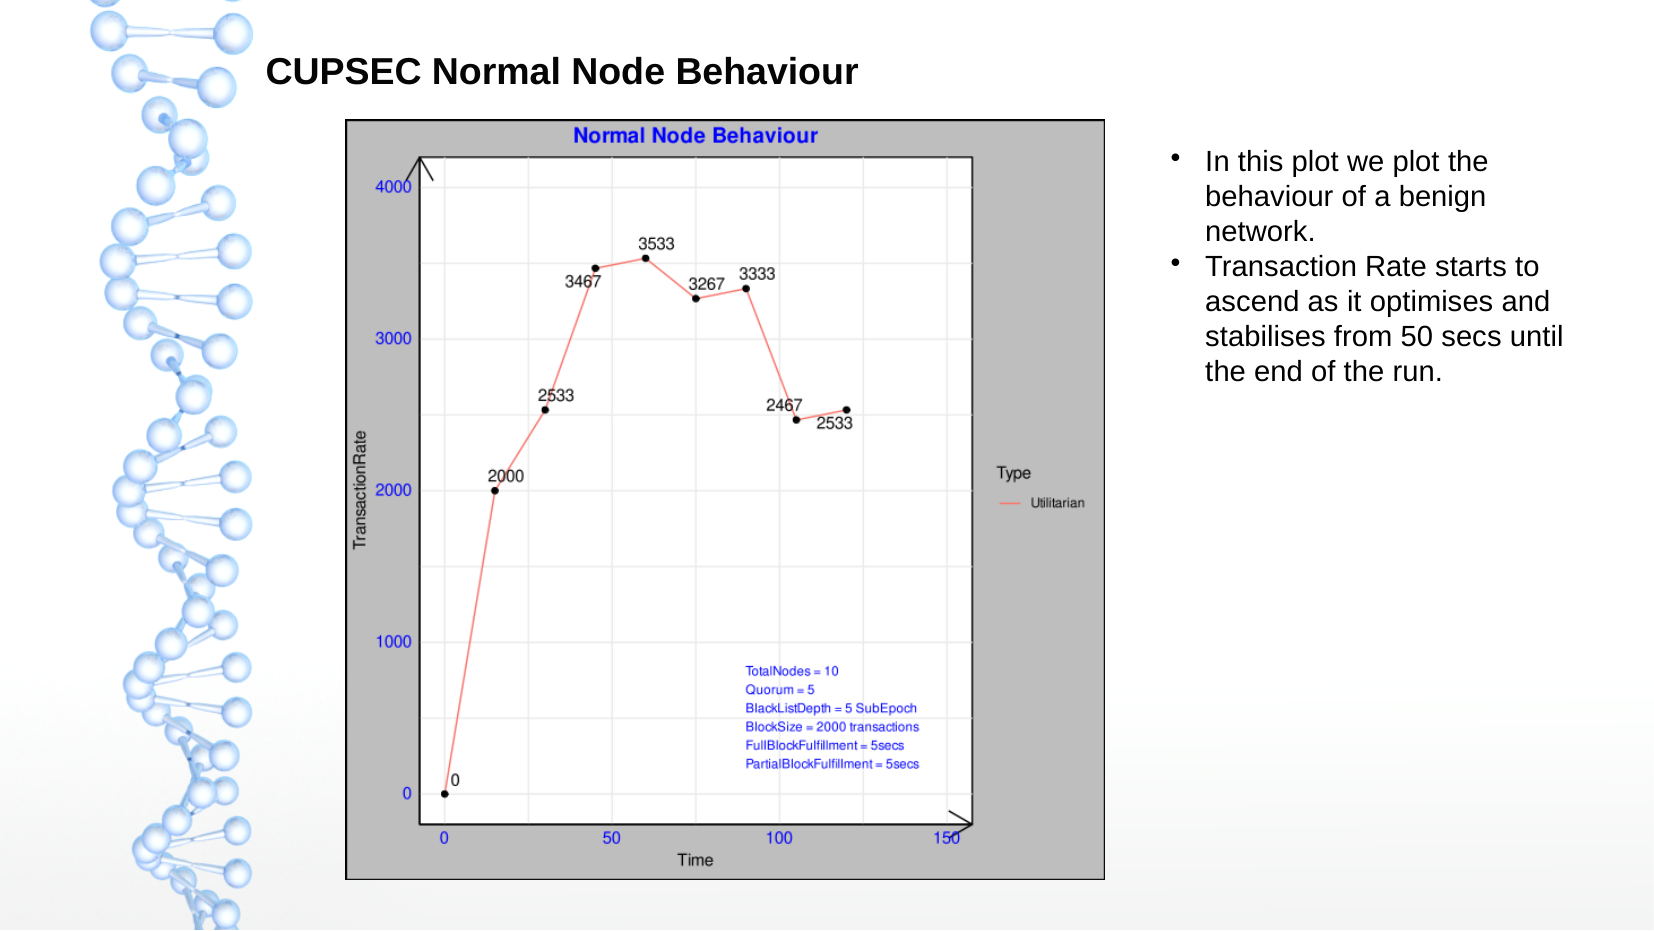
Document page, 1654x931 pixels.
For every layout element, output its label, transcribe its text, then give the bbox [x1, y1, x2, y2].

text_box CUPSEC Normal Node Behaviour [265, 35, 1245, 105]
picture [0, 0, 1654, 930]
text_box In this plot we plot the behaviour of a benign network. Transaction Rate starts to ascend as it optimises and stabilises from 50 secs until the end of the run. [1154, 134, 1620, 915]
